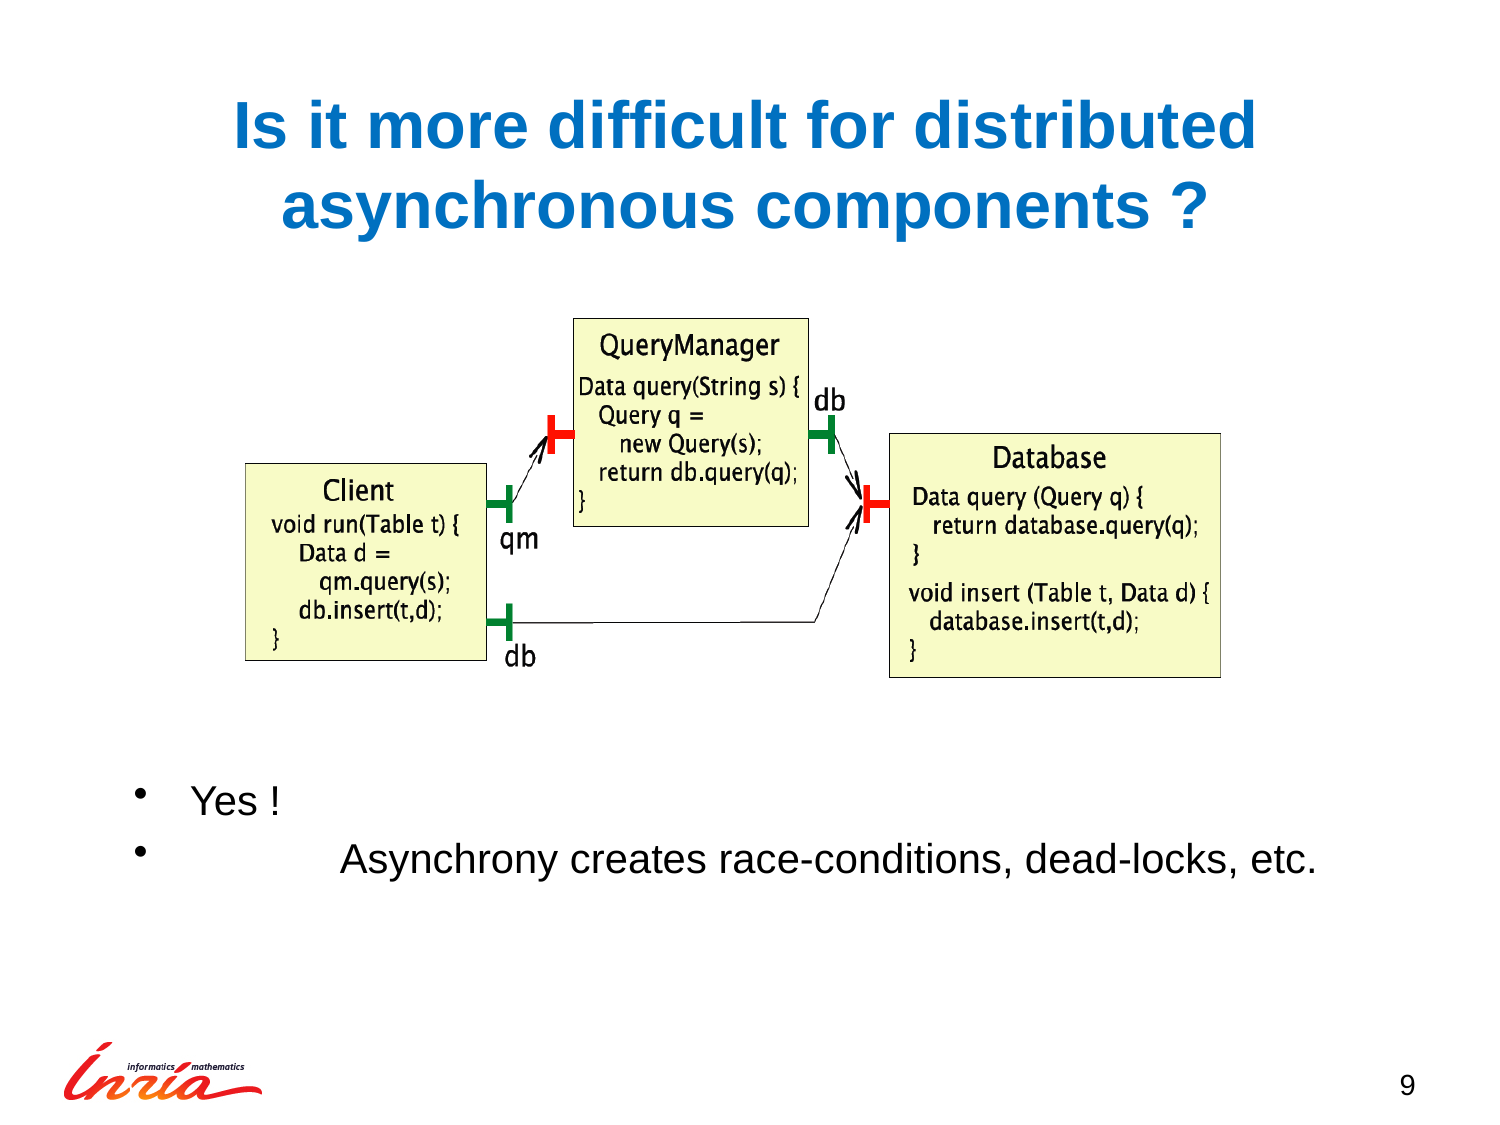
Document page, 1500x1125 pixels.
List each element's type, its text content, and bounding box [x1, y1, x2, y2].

picture [53, 1031, 273, 1125]
list Yes ! Asynchrony creates race-conditions, dead-locks, etc. [118, 766, 1394, 1017]
picture [231, 305, 1236, 693]
slide_number 9 [1080, 1058, 1431, 1122]
title Is it more difficult for distributed asynchronous components ? [113, 67, 1380, 256]
